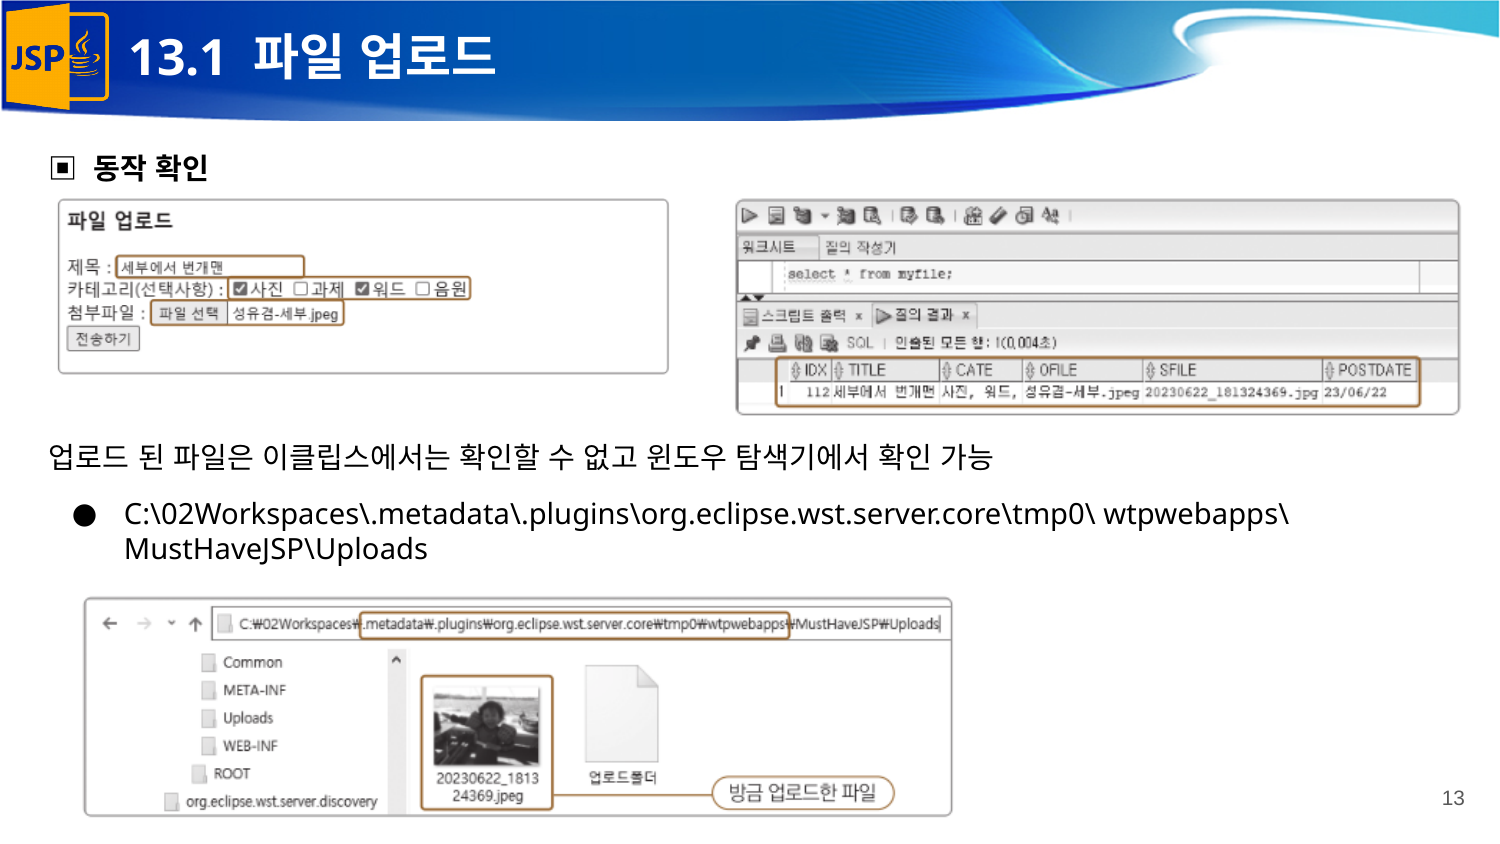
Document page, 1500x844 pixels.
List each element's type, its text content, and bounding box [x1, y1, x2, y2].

slide_number ‹#› [1389, 764, 1480, 830]
title 13.1 파일 업로드 [113, 10, 1500, 105]
picture [77, 591, 965, 823]
text_box ▣ 동작 확인 업로드 된 파일은 이클립스에서는 확인할 수 없고 윈도우 탐색기에서 확인 가능 C:\02Workspaces\.metadata\.plugins\org.eclipse.wst.server.core\tmp0\ wtpwebapps\MustHaveJSP\Uploads [33, 129, 1432, 410]
picture [52, 191, 676, 383]
picture [0, 0, 1500, 121]
picture [728, 191, 1470, 425]
